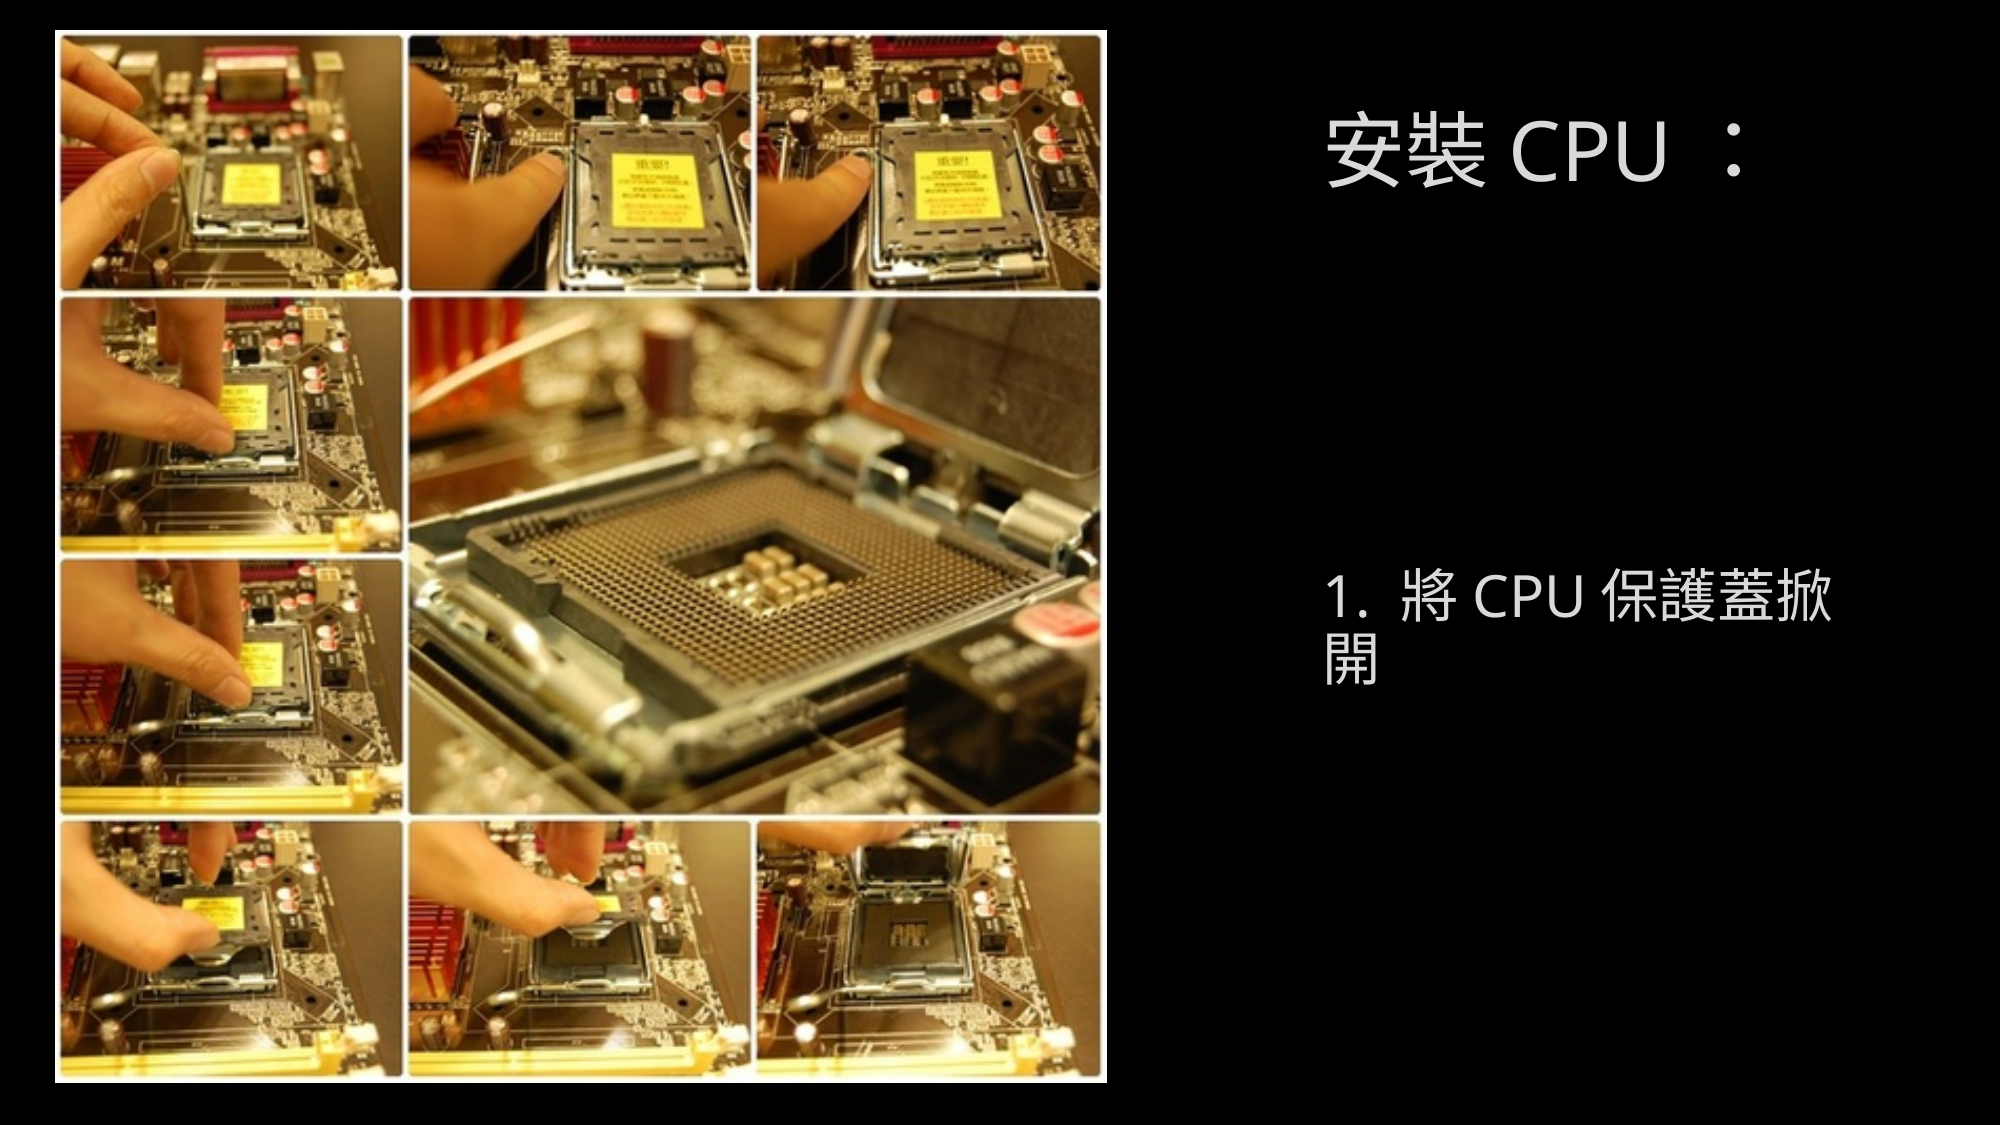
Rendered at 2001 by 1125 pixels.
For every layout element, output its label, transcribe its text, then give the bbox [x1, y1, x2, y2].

list 安裝CPU： 1. 將CPU保護蓋掀開 [1307, 101, 1904, 956]
picture [54, 30, 1107, 1083]
